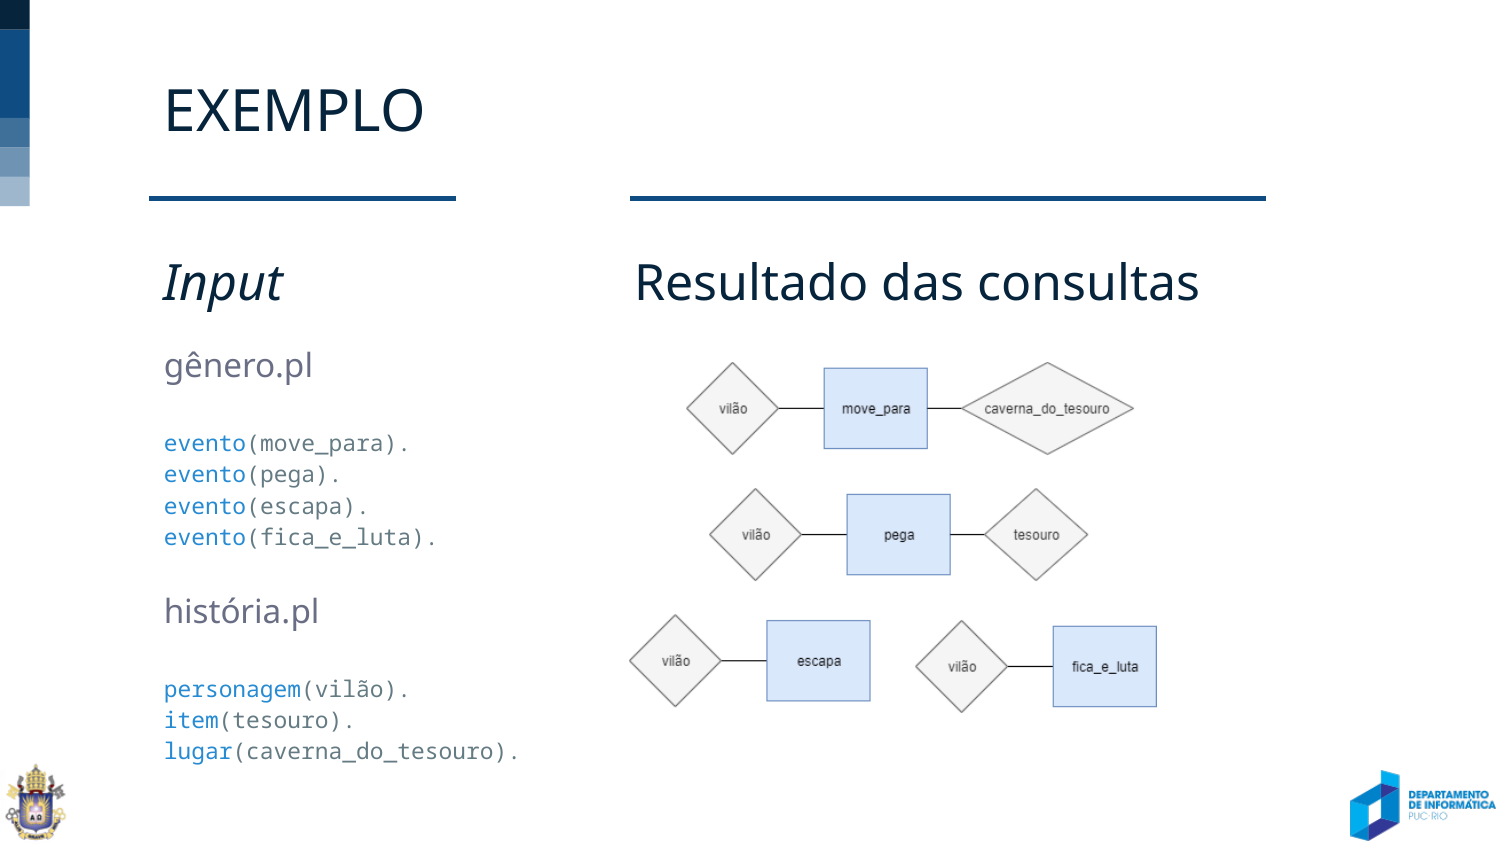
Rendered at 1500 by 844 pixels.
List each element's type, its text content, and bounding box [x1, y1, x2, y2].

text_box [0, 0, 30, 758]
picture [629, 362, 1157, 713]
picture [0, 760, 69, 844]
title Input [148, 235, 391, 311]
title EXEMPLO [148, 57, 544, 162]
title Resultado das consultas [619, 235, 1286, 311]
text_box [148, 196, 457, 202]
text_box [629, 196, 1267, 202]
picture [1346, 764, 1500, 844]
subtitle gênero.pl evento(move_para). evento(pega). evento(escapa). evento(fica_e_luta). história.pl personagem(vilão). item(tesouro). lugar(caverna_do_tesouro). [148, 335, 669, 774]
